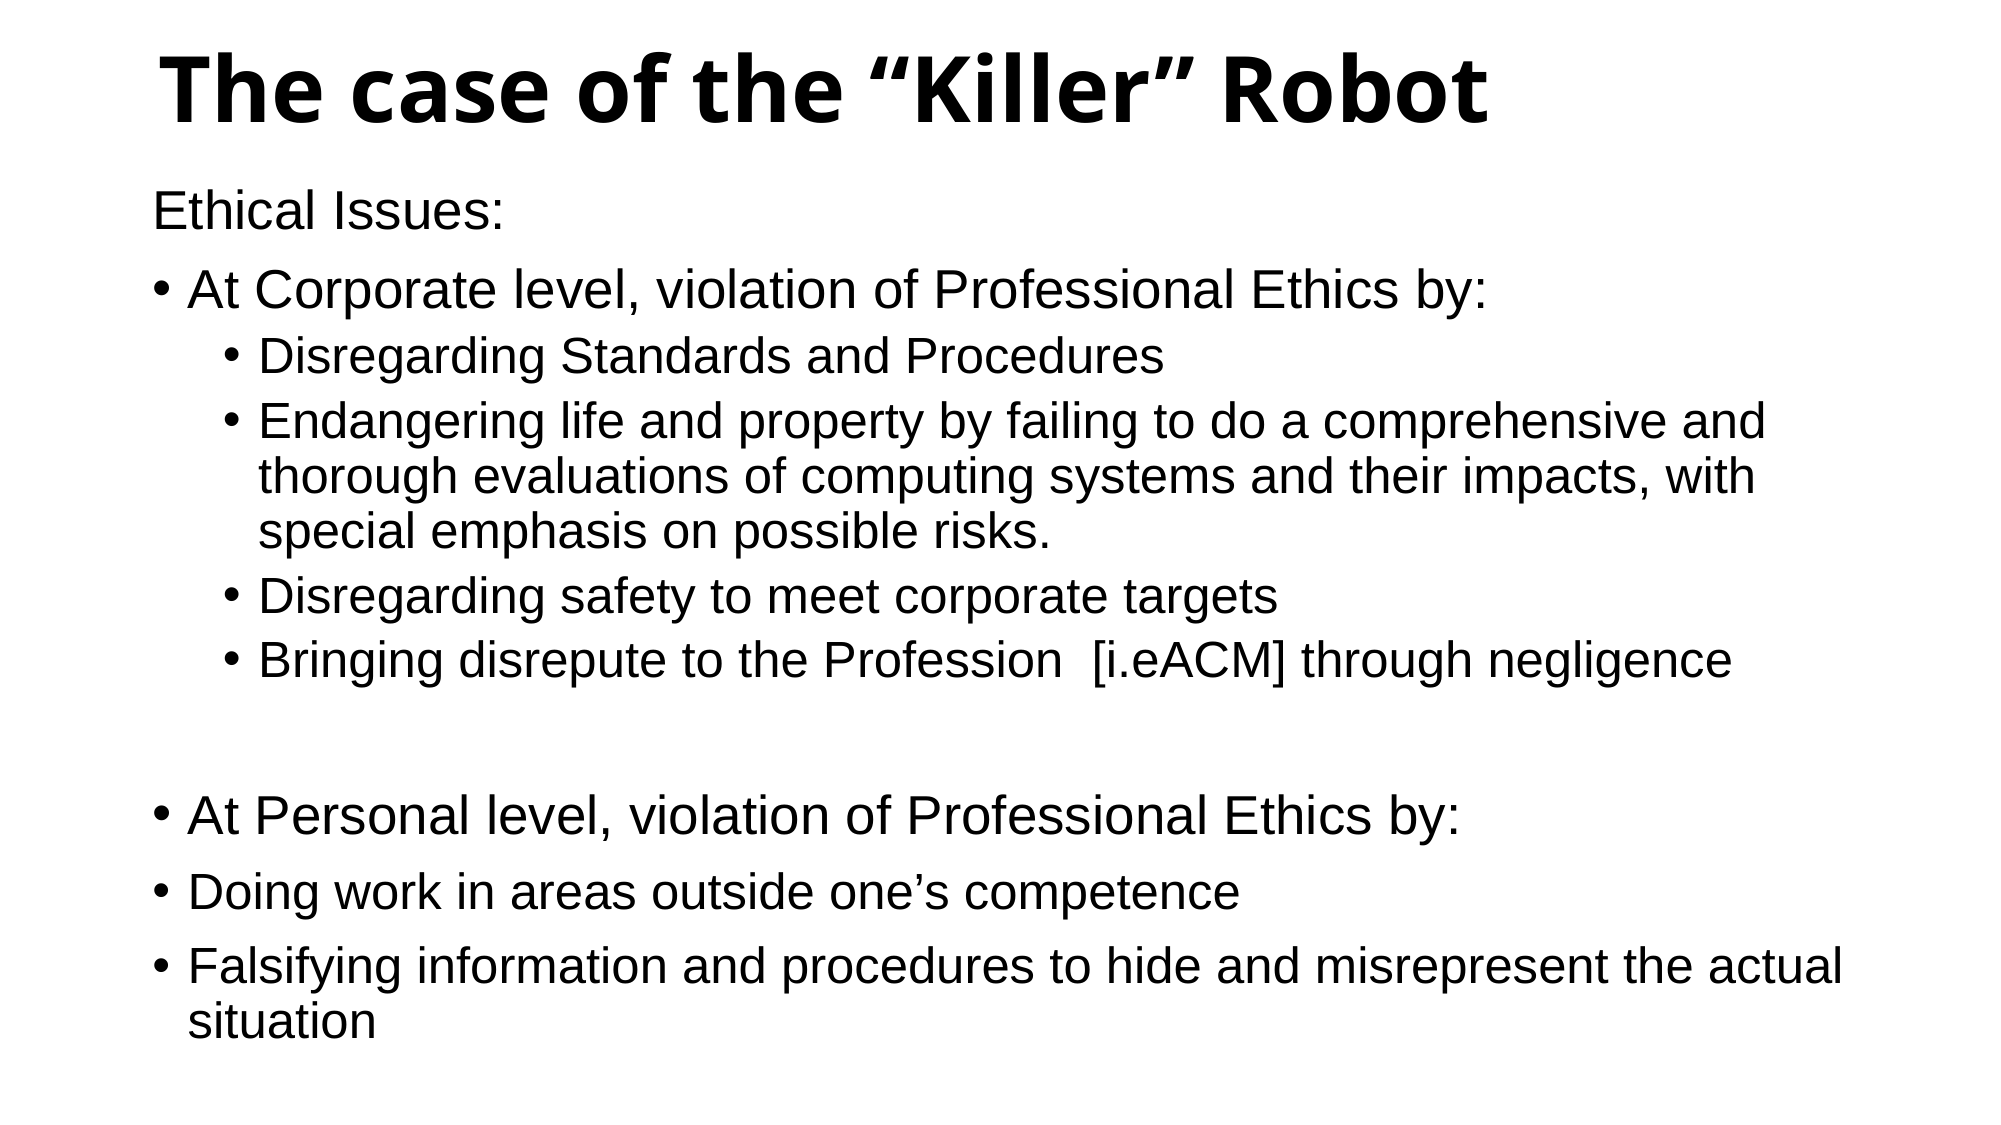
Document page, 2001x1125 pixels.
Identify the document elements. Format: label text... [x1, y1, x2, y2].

list Ethical Issues: At Corporate level, violation of Professional Ethics by: Disregarding Standards and Procedures Endangering life and property by failing to do a comprehensive and thorough evaluations of computing systems and their impacts, with special emphasis on possible risks. Disregarding safety to meet corporate targets Bringing disrepute to the Profession [i.eACM] through negligence At Personal level, violation of Professional Ethics by: Doing work in areas outside one’s competence Falsifying information and procedures to hide and misrepresent the actual situation [137, 174, 1863, 1066]
title The case of the “Killer” Robot [143, 28, 1869, 157]
